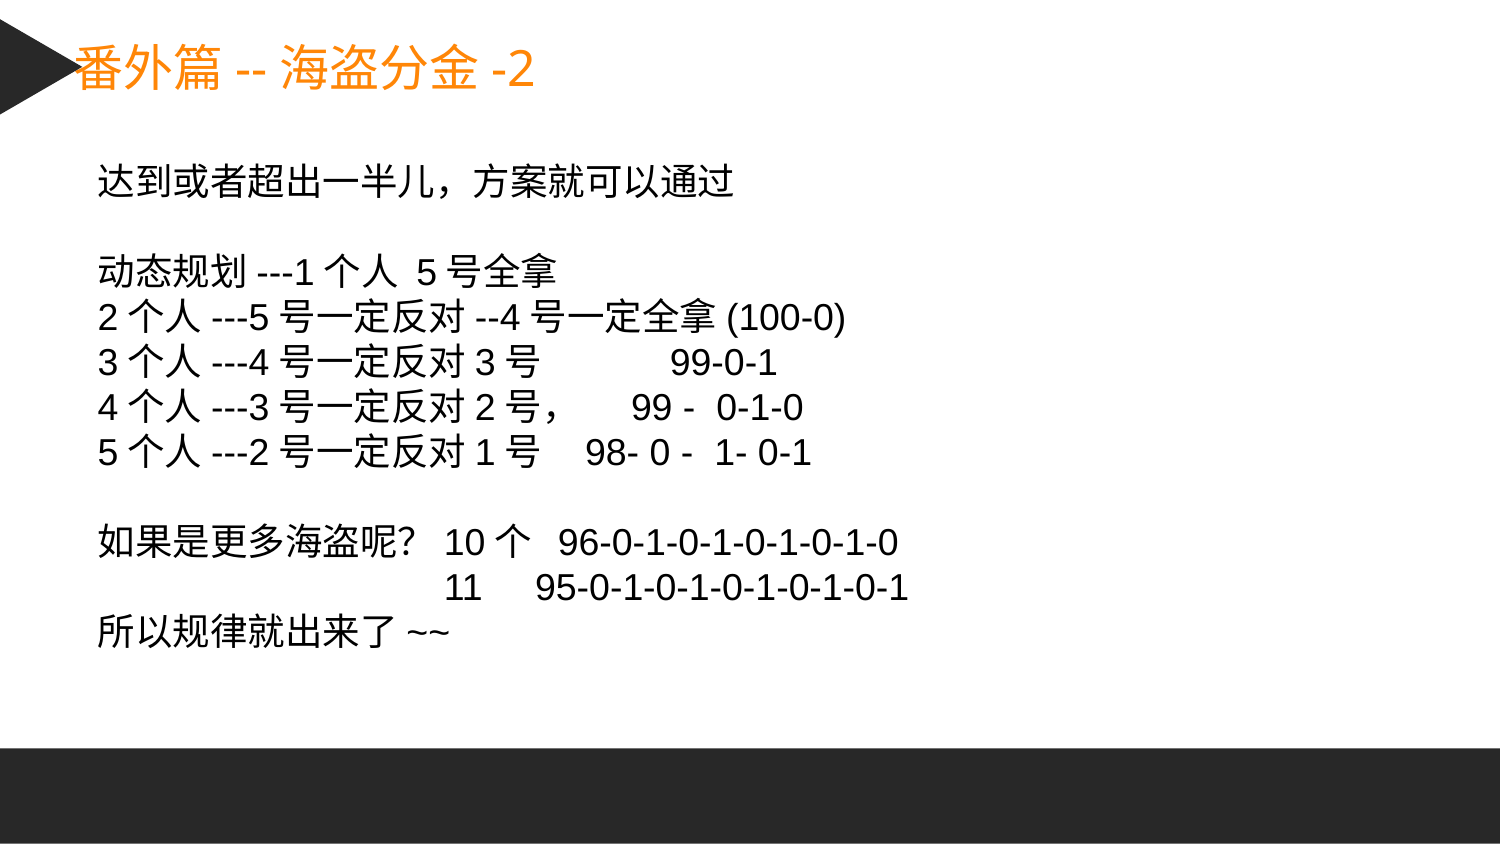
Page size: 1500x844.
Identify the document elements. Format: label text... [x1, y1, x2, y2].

text_box 番外篇--海盗分金-2 [58, 29, 551, 104]
text_box [0, 19, 83, 115]
text_box 达到或者超出一半儿，方案就可以通过 动态规划---1个人 5号全拿 2个人---5号一定反对--4号一定全拿(100-0) 3个人---4号一定反对3号 99-0-1 4个人---3号一定反对2号， 99 - 0-1-0 5个人---2号一定反对1号 98- 0 - 1- 0-1 如果是更多海盗呢？10个 96-0-1-0-1-0-1-0-1-0 11 95-0-1-0-1-0-1-0-1-0-1 所以规律就出来了~~ [82, 150, 1376, 660]
text_box [0, 748, 1500, 844]
